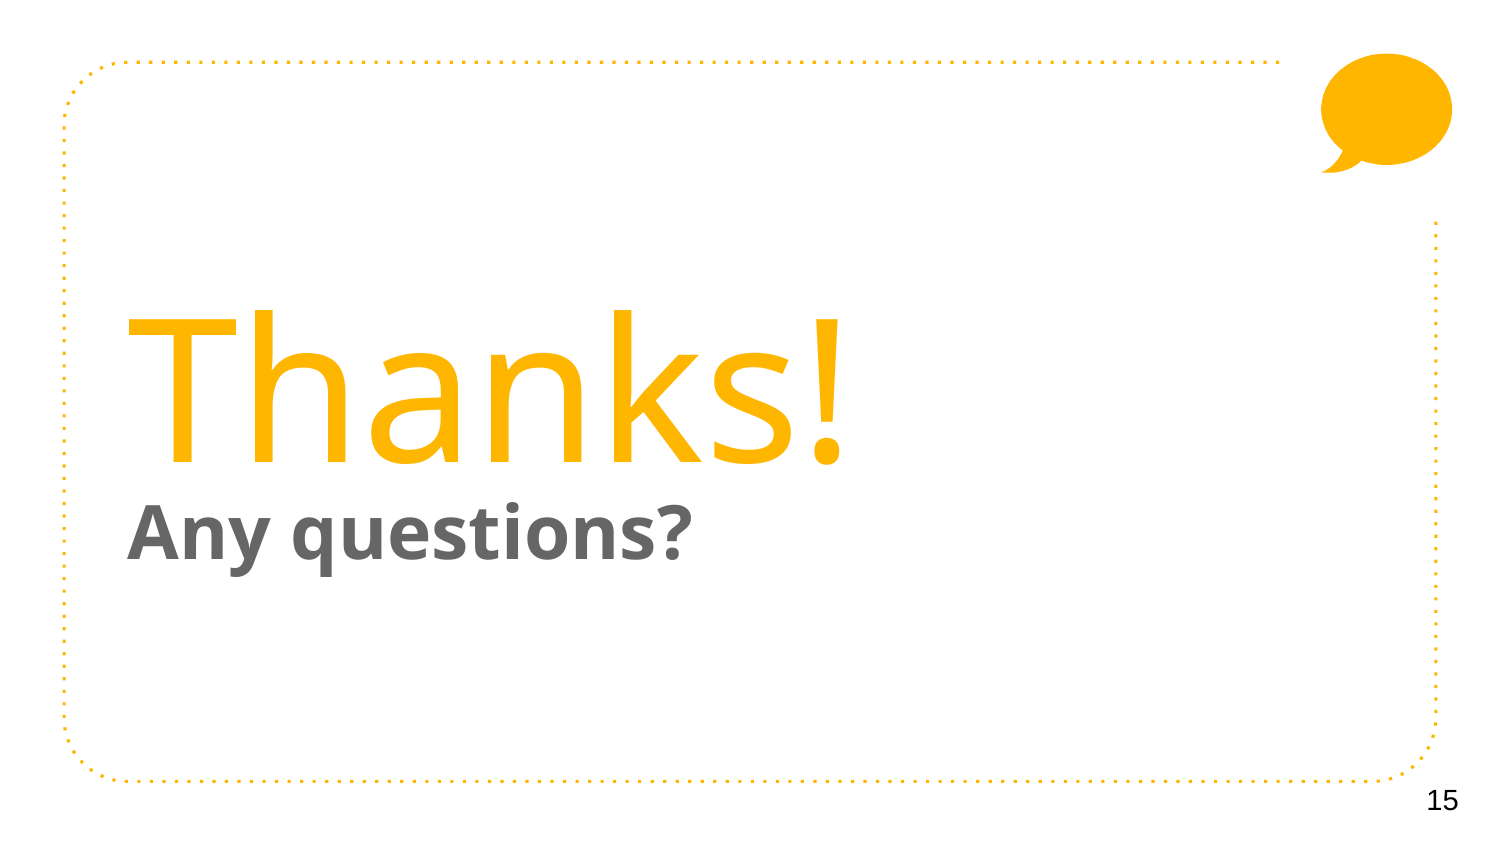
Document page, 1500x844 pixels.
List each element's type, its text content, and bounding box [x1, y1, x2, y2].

slide_number 15 [1411, 753, 1500, 844]
subtitle Any questions? [112, 469, 1195, 786]
title Thanks! [112, 247, 1195, 438]
text_box [1321, 53, 1453, 173]
